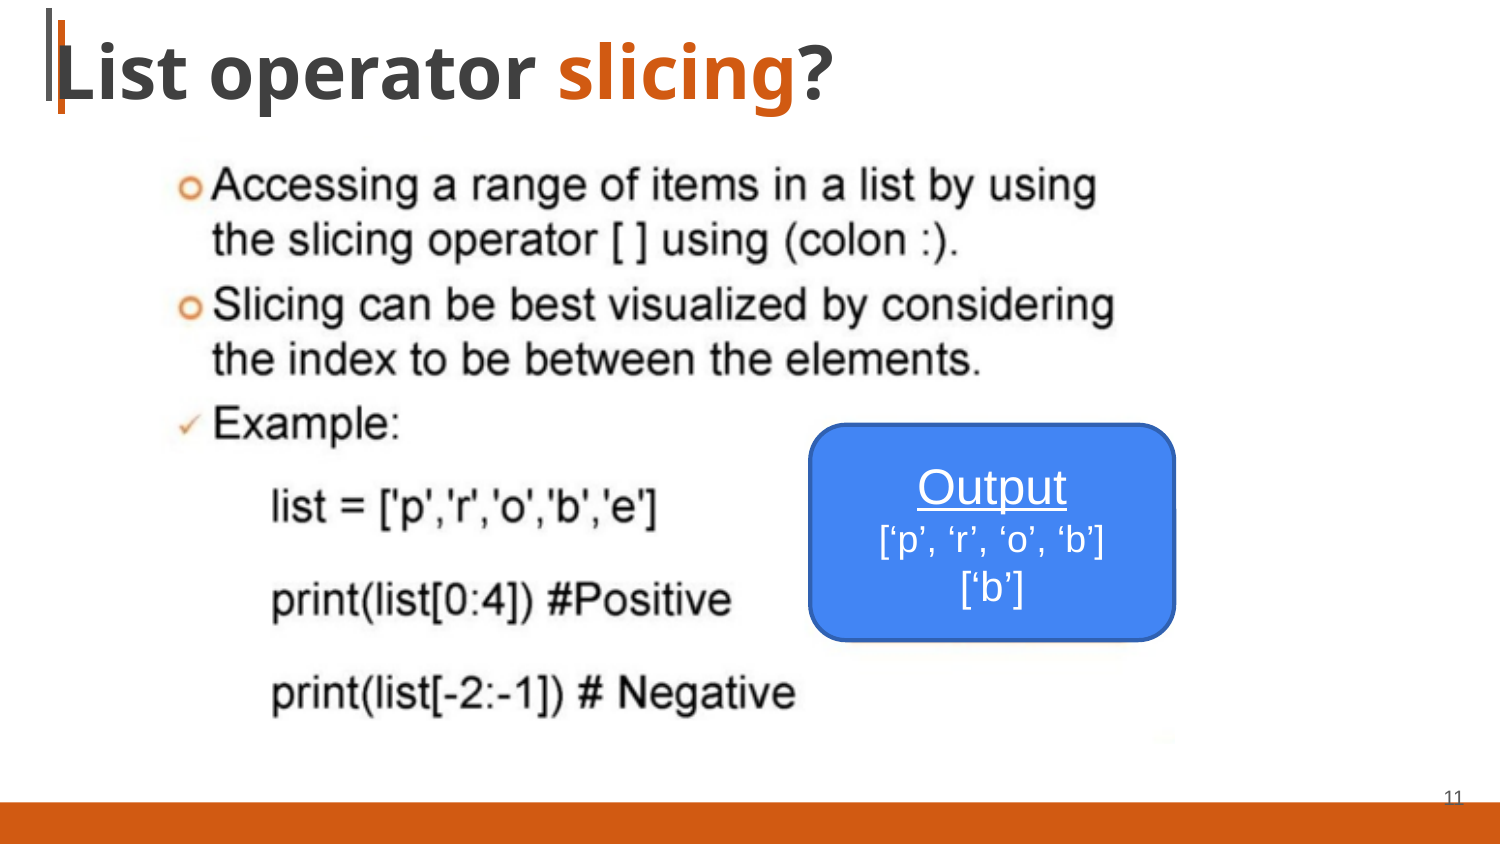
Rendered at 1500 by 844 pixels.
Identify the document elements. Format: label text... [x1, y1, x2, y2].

title List operator slicing? [0, 0, 1500, 130]
picture [153, 136, 1175, 745]
text_box [0, 802, 1500, 844]
slide_number 11 [1389, 764, 1480, 830]
